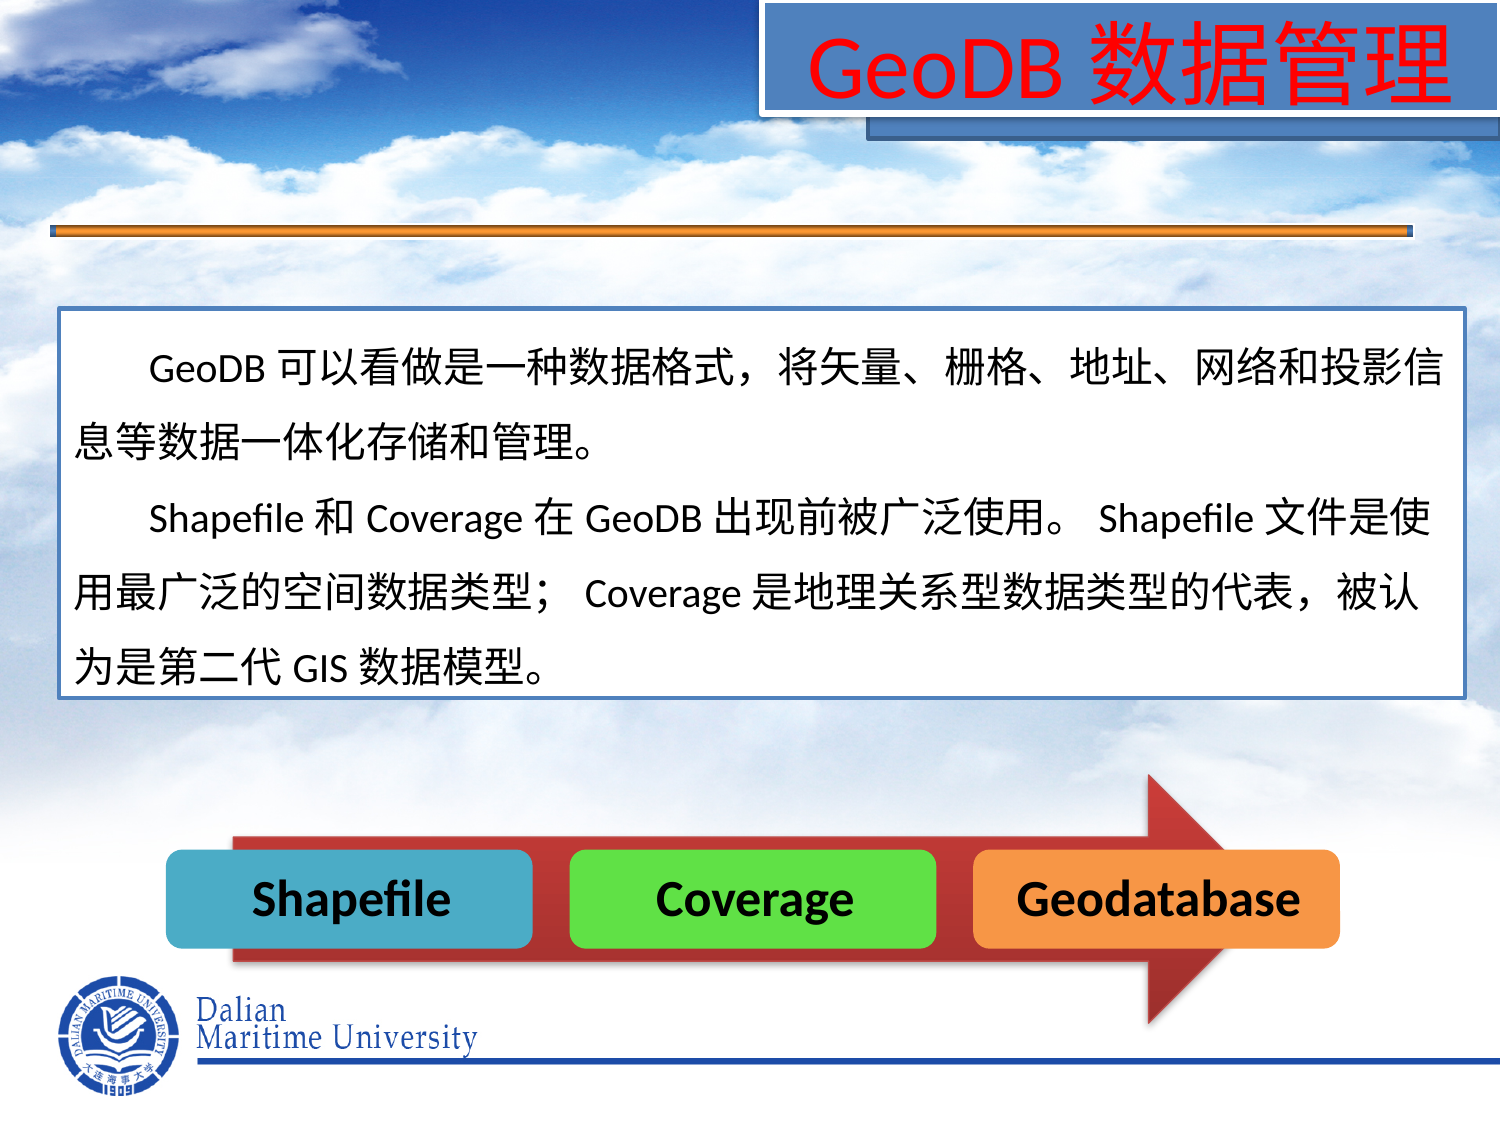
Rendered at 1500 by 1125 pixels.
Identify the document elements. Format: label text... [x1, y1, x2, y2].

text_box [141, 774, 1365, 1024]
text_box GeoDB数据管理 [759, 0, 1500, 117]
text_box GeoDB可以看做是一种数据格式，将矢量、栅格、地址、网络和投影信息等数据一体化存储和管理。 Shapefile和Coverage在GeoDB出现前被广泛使用。Shapefile文件是使用最广泛的空间数据类型；Coverage是地理关系型数据类型的代表，被认为是第二代GIS数据模型。 [57, 306, 1467, 700]
picture [0, 0, 1500, 1125]
